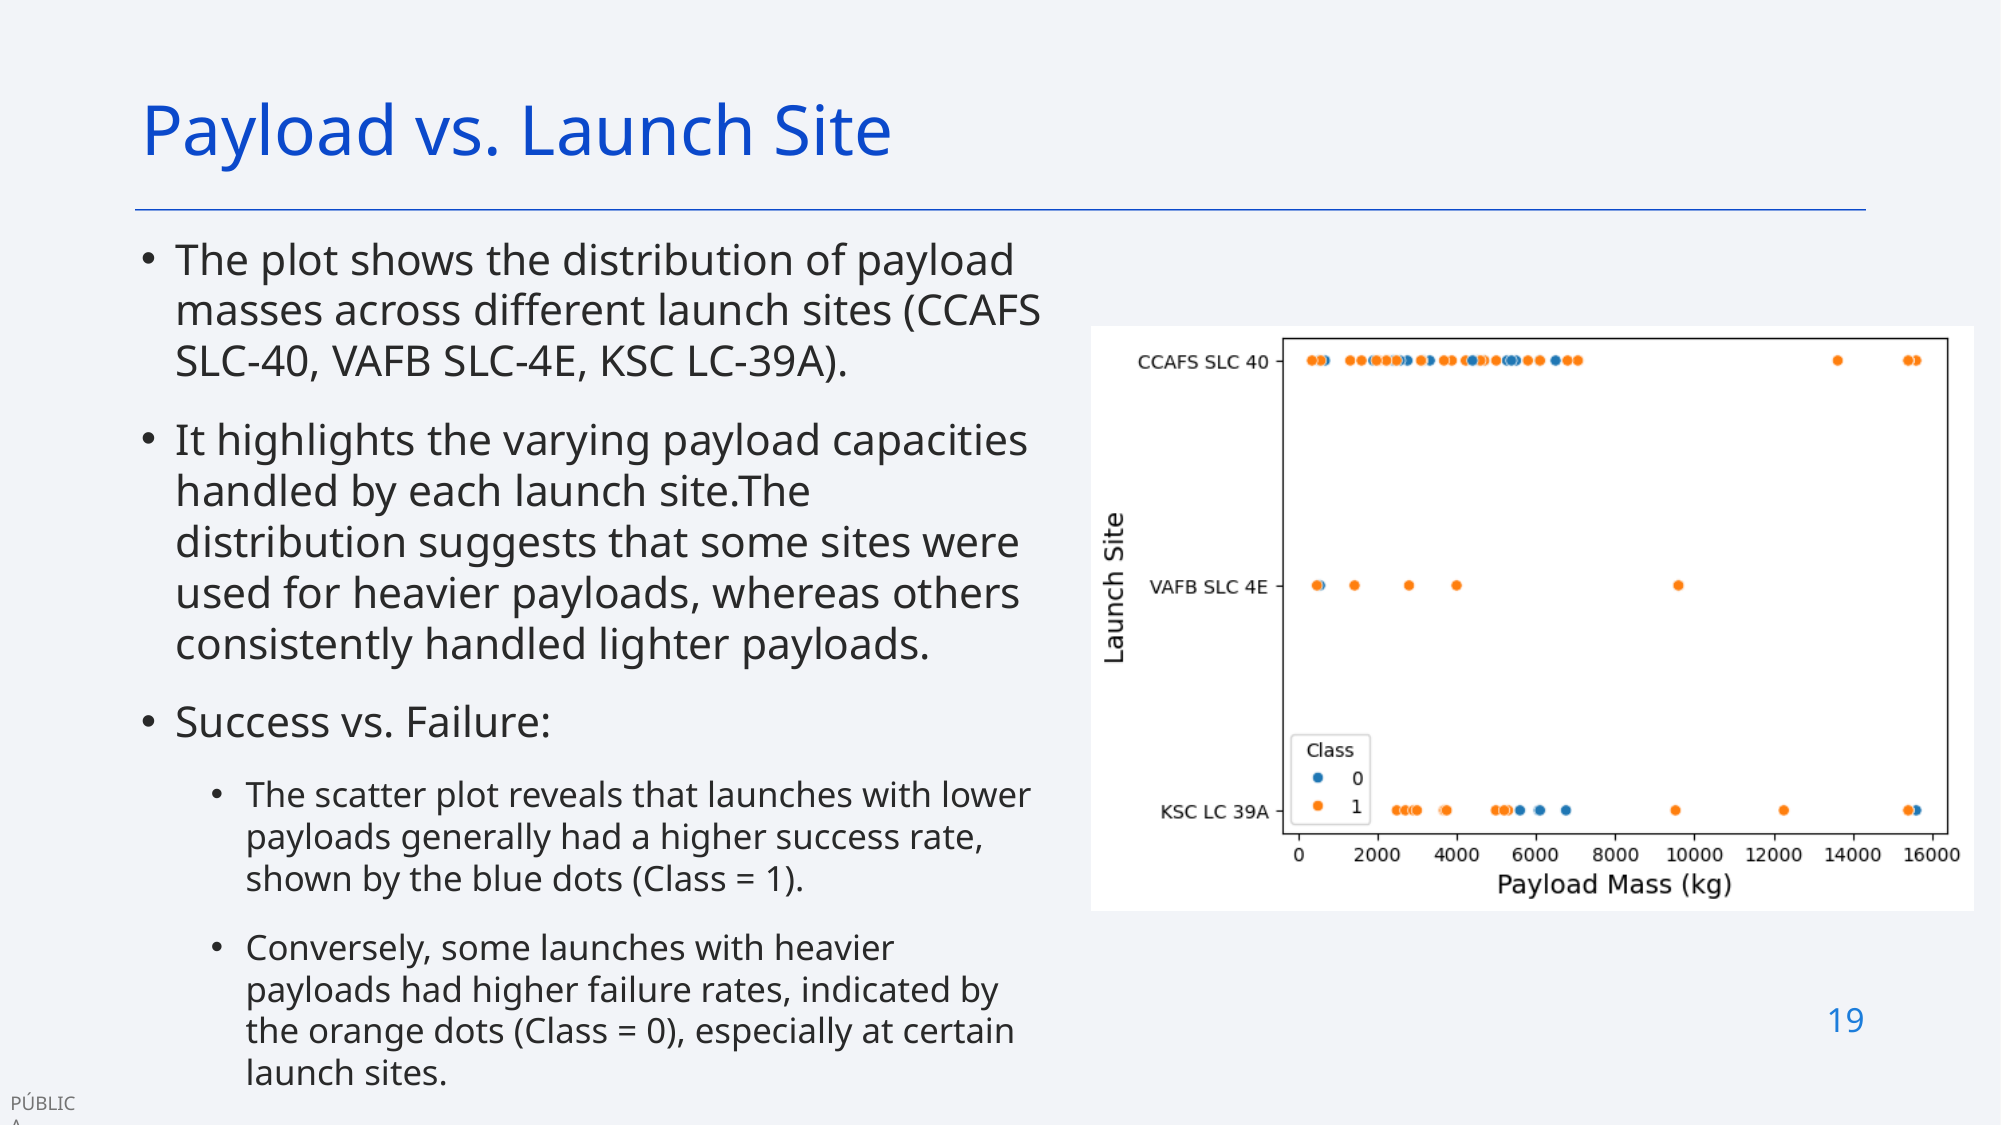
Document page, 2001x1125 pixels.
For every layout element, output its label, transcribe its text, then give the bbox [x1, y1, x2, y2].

list The plot shows the distribution of payload masses across different launch sites (CCAFS SLC-40, VAFB SLC-4E, KSC LC-39A). It highlights the varying payload capacities handled by each launch site.The distribution suggests that some sites were used for heavier payloads, whereas others consistently handled lighter payloads. Success vs. Failure: The scatter plot reveals that launches with lower payloads generally had a higher success rate, shown by the blue dots (Class = 1). Conversely, some launches with heavier payloads had higher failure rates, indicated by the orange dots (Class = 0), especially at certain launch sites. [126, 224, 1058, 1113]
picture [0, 0, 2001, 1125]
text_box Payload vs. Launch Site [126, 88, 1852, 179]
slide_number 19 [1429, 988, 1880, 1055]
